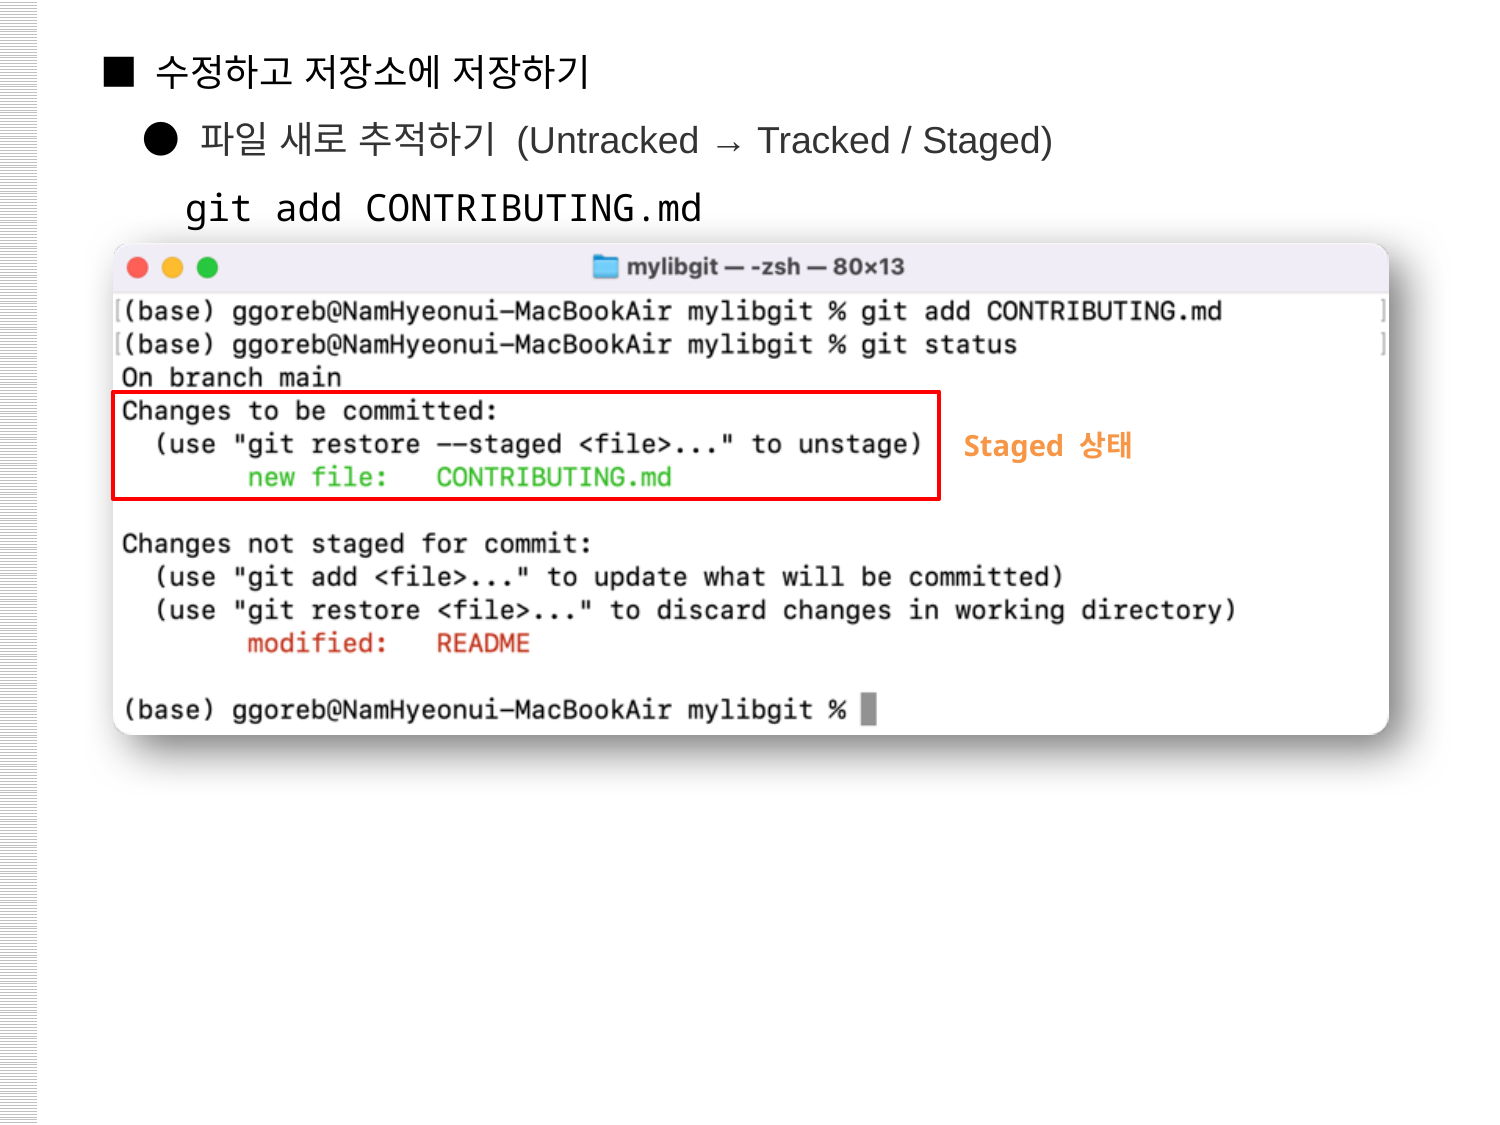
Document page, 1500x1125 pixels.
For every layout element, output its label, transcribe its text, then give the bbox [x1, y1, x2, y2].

text_box ■ 수정하고 저장소에 저장하기 ● 파일 새로 추적하기 (Untracked → Tracked / Staged) git add CONTRIBUTING.md [86, 19, 1069, 237]
picture [112, 243, 1389, 735]
